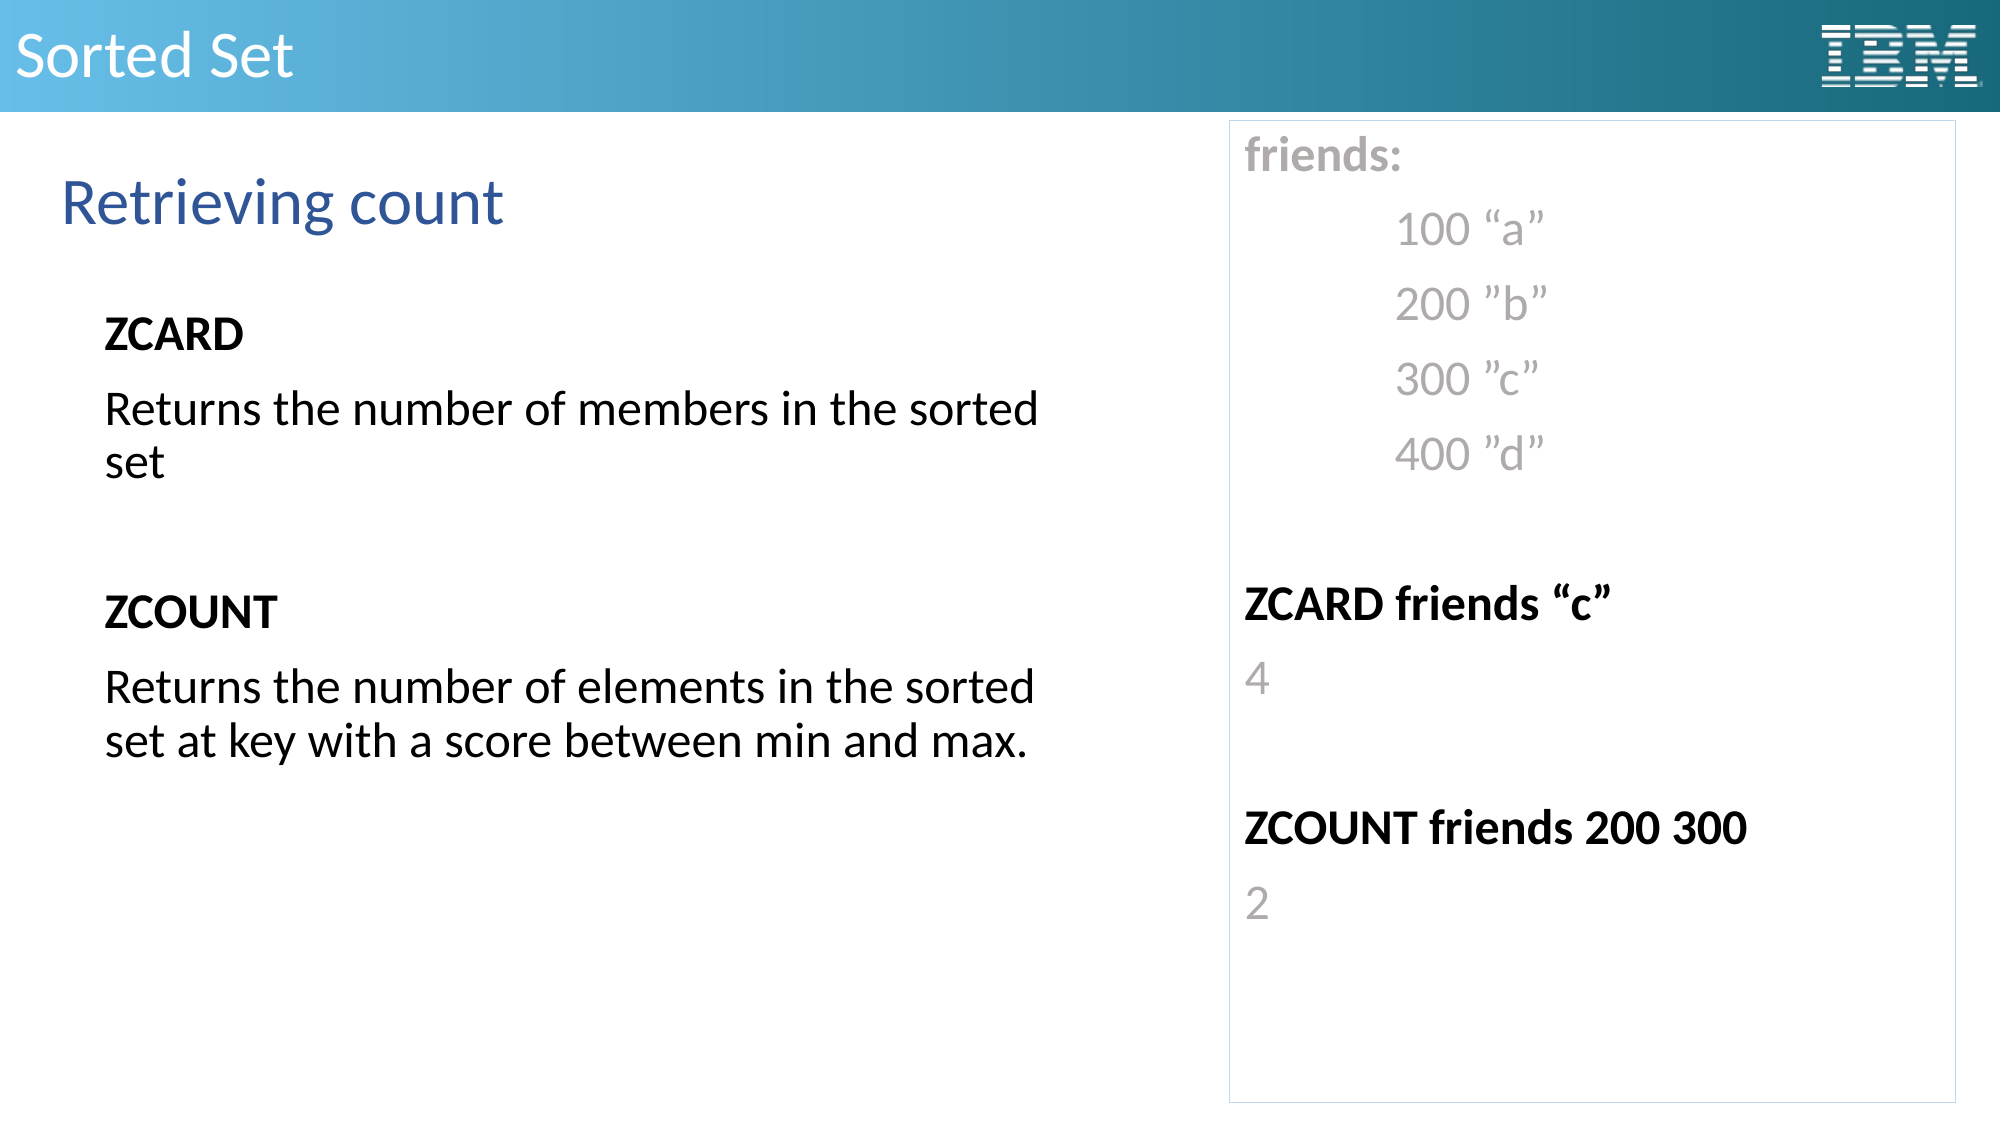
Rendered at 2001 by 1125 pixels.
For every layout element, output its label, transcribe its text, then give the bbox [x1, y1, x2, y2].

text_box friends: 100 “a” 200 ”b” 300 ”c” 400 ”d” ZCARD friends “c” 4 ZCOUNT friends 200 300 2 [1229, 120, 1956, 1103]
text_box Retrieving count [46, 151, 520, 246]
title Sorted Set [0, 13, 1725, 99]
text_box ZCARD Returns the number of members in the sorted set ZCOUNT Returns the number of elements in the sorted set at key with a score between min and max. [89, 299, 1076, 930]
